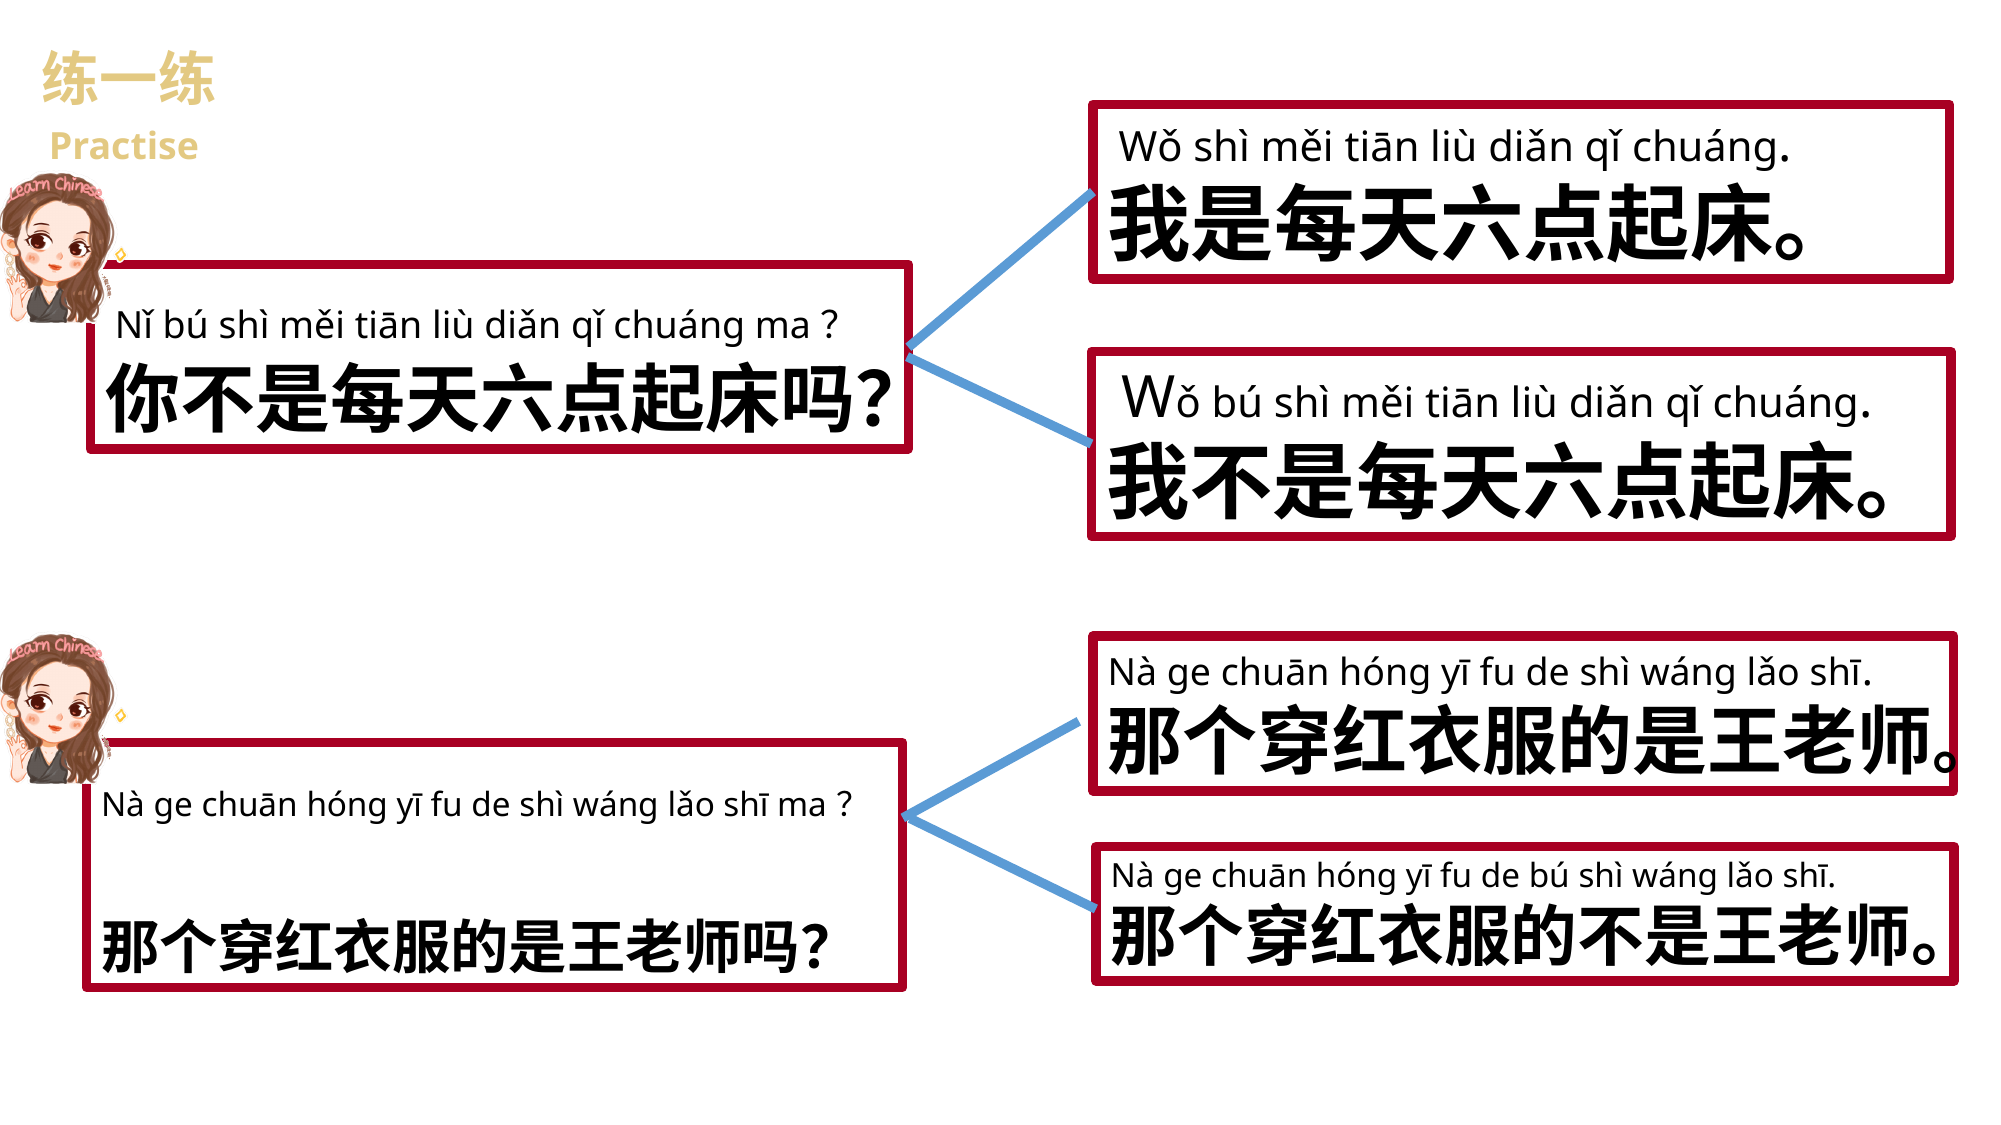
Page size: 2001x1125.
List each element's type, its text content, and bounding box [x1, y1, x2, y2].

text_box Wǒ bú shì měi tiān liù diǎn qǐ chuáng. 我不是每天六点起床。 [1091, 351, 1951, 537]
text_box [0, 149, 909, 451]
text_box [902, 721, 1079, 818]
text_box Practise [34, 115, 215, 149]
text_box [906, 356, 1092, 445]
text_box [909, 818, 1096, 909]
text_box Nà ge chuān hóng yī fu de shì wáng lǎo shī. 那个穿红衣服的是王老师。 [1092, 636, 1954, 791]
text_box 练一练 [27, 35, 482, 120]
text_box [0, 610, 903, 910]
text_box Wǒ shì měi tiān liù diǎn qǐ chuáng. 我是每天六点起床。 [1092, 104, 1950, 279]
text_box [908, 192, 1093, 348]
text_box Nà ge chuān hóng yī fu de bú shì wáng lǎo shī. 那个穿红衣服的不是王老师。 [1095, 846, 1955, 982]
